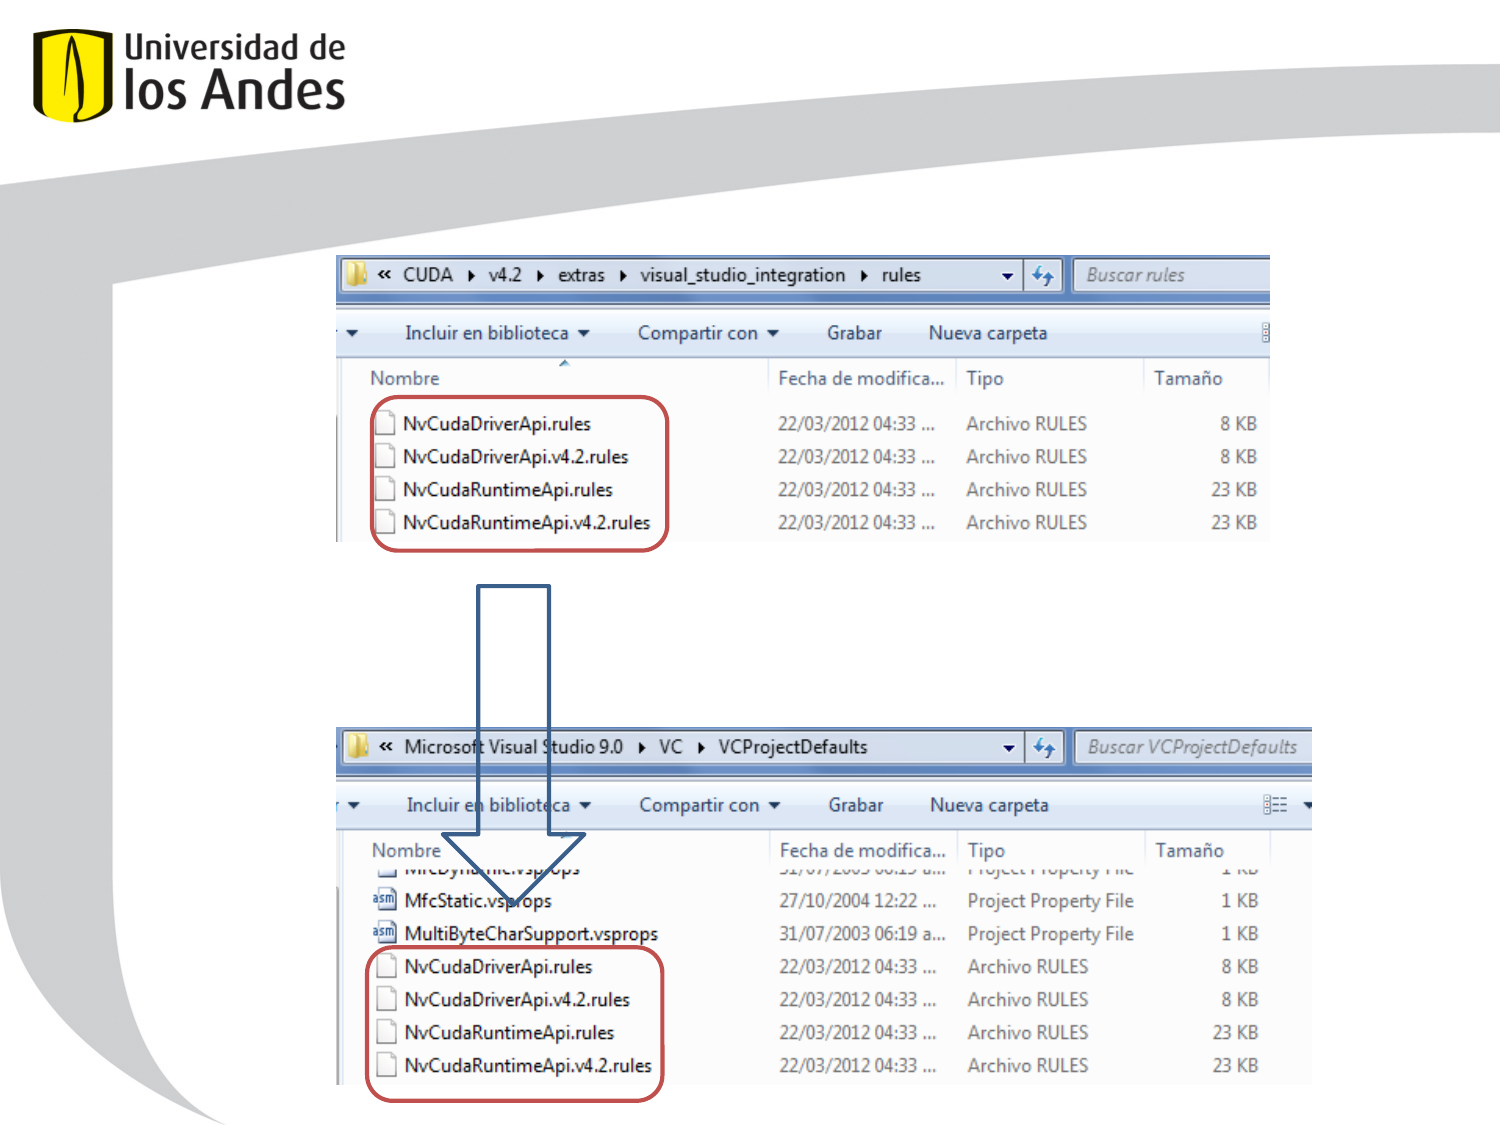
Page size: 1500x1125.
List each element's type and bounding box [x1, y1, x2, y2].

picture [0, 0, 1500, 1125]
text_box [372, 1094, 658, 1103]
text_box [476, 584, 552, 726]
